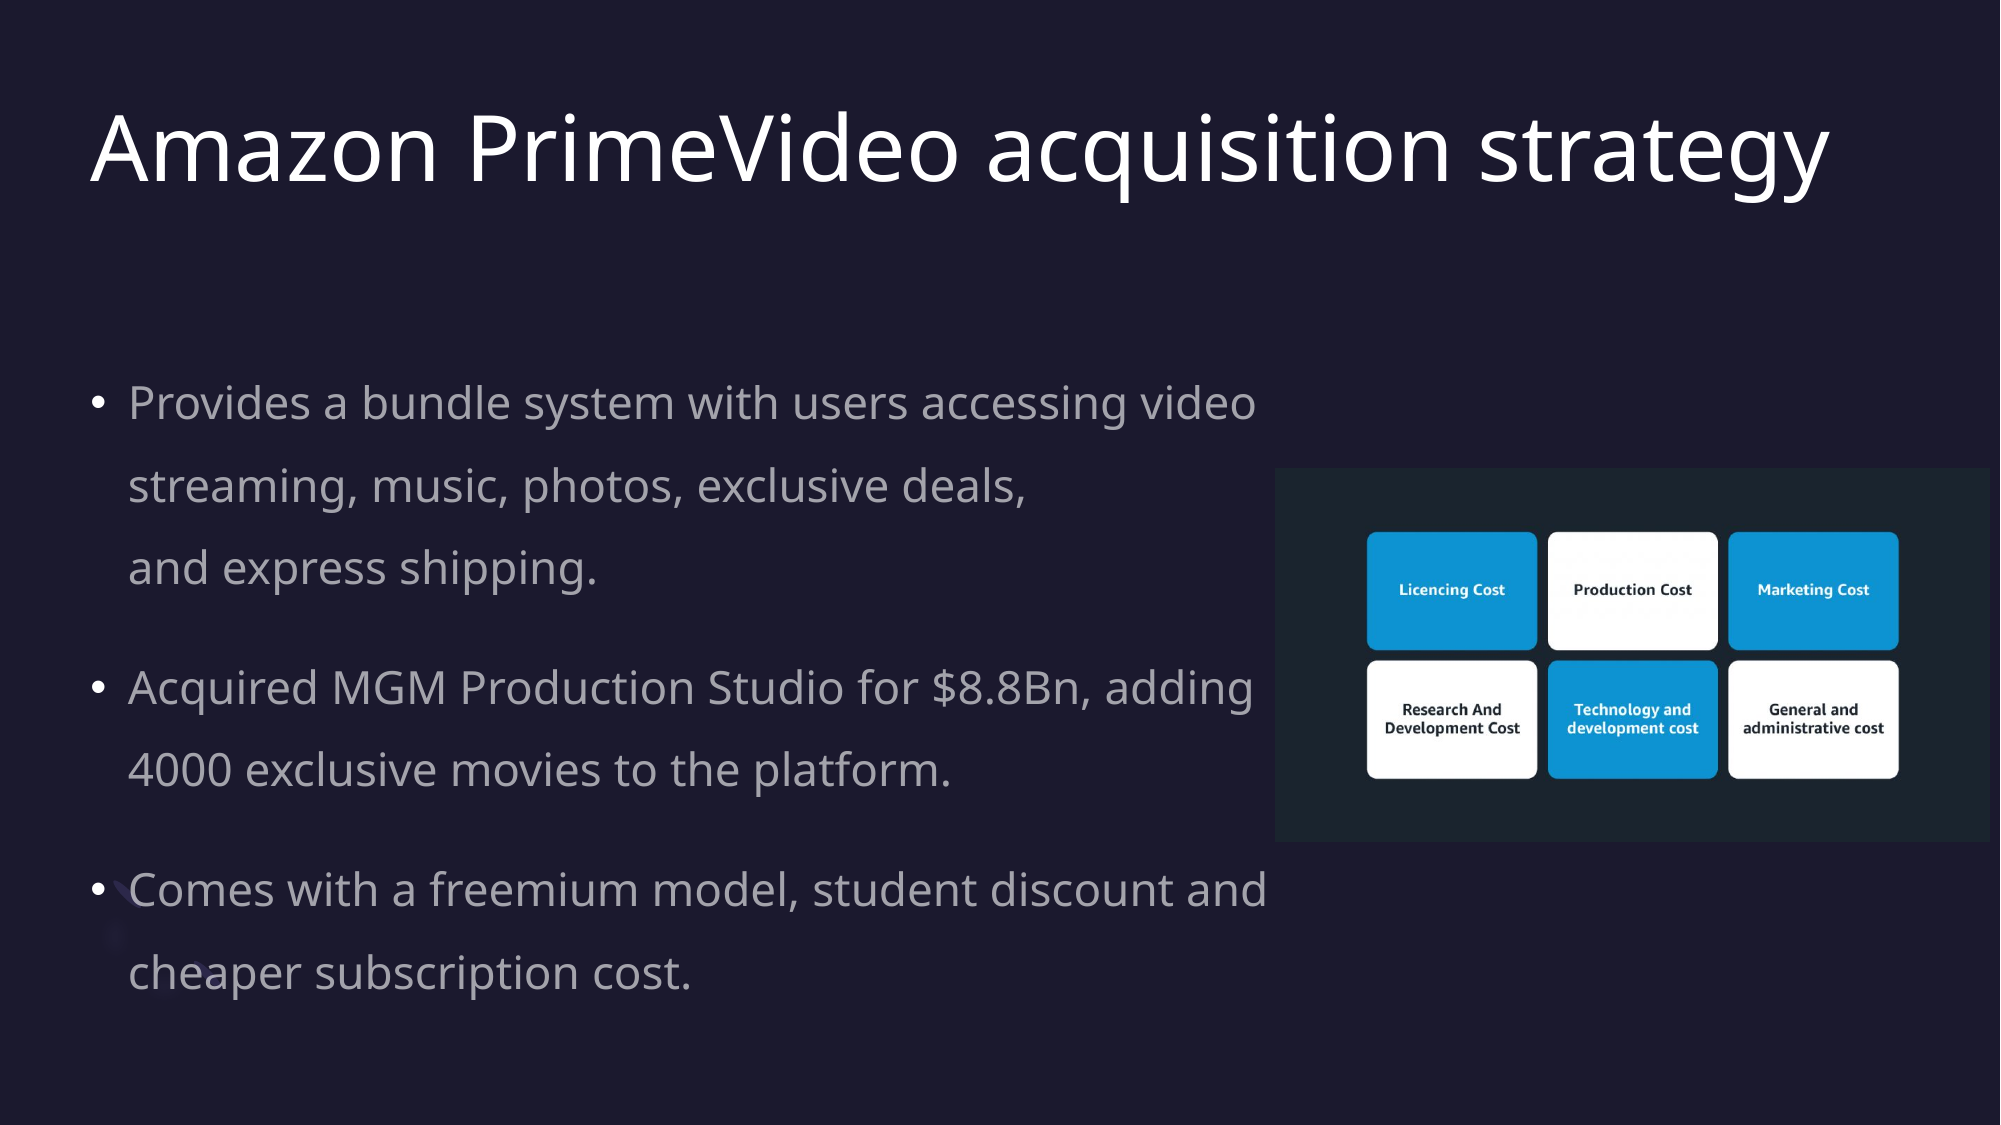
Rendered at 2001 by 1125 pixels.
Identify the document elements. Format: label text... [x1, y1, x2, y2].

picture [1274, 468, 1990, 842]
title Amazon PrimeVideo acquisition strategy [90, 90, 1910, 309]
list Provides a bundle system with users accessing video streaming, music, photos, exclusive deals, and express shipping. Acquired MGM Production Studio for $8.8Bn, adding 4000 exclusive movies to the platform. Comes with a freemium model, student discount and cheaper subscription cost. [90, 346, 1288, 1000]
